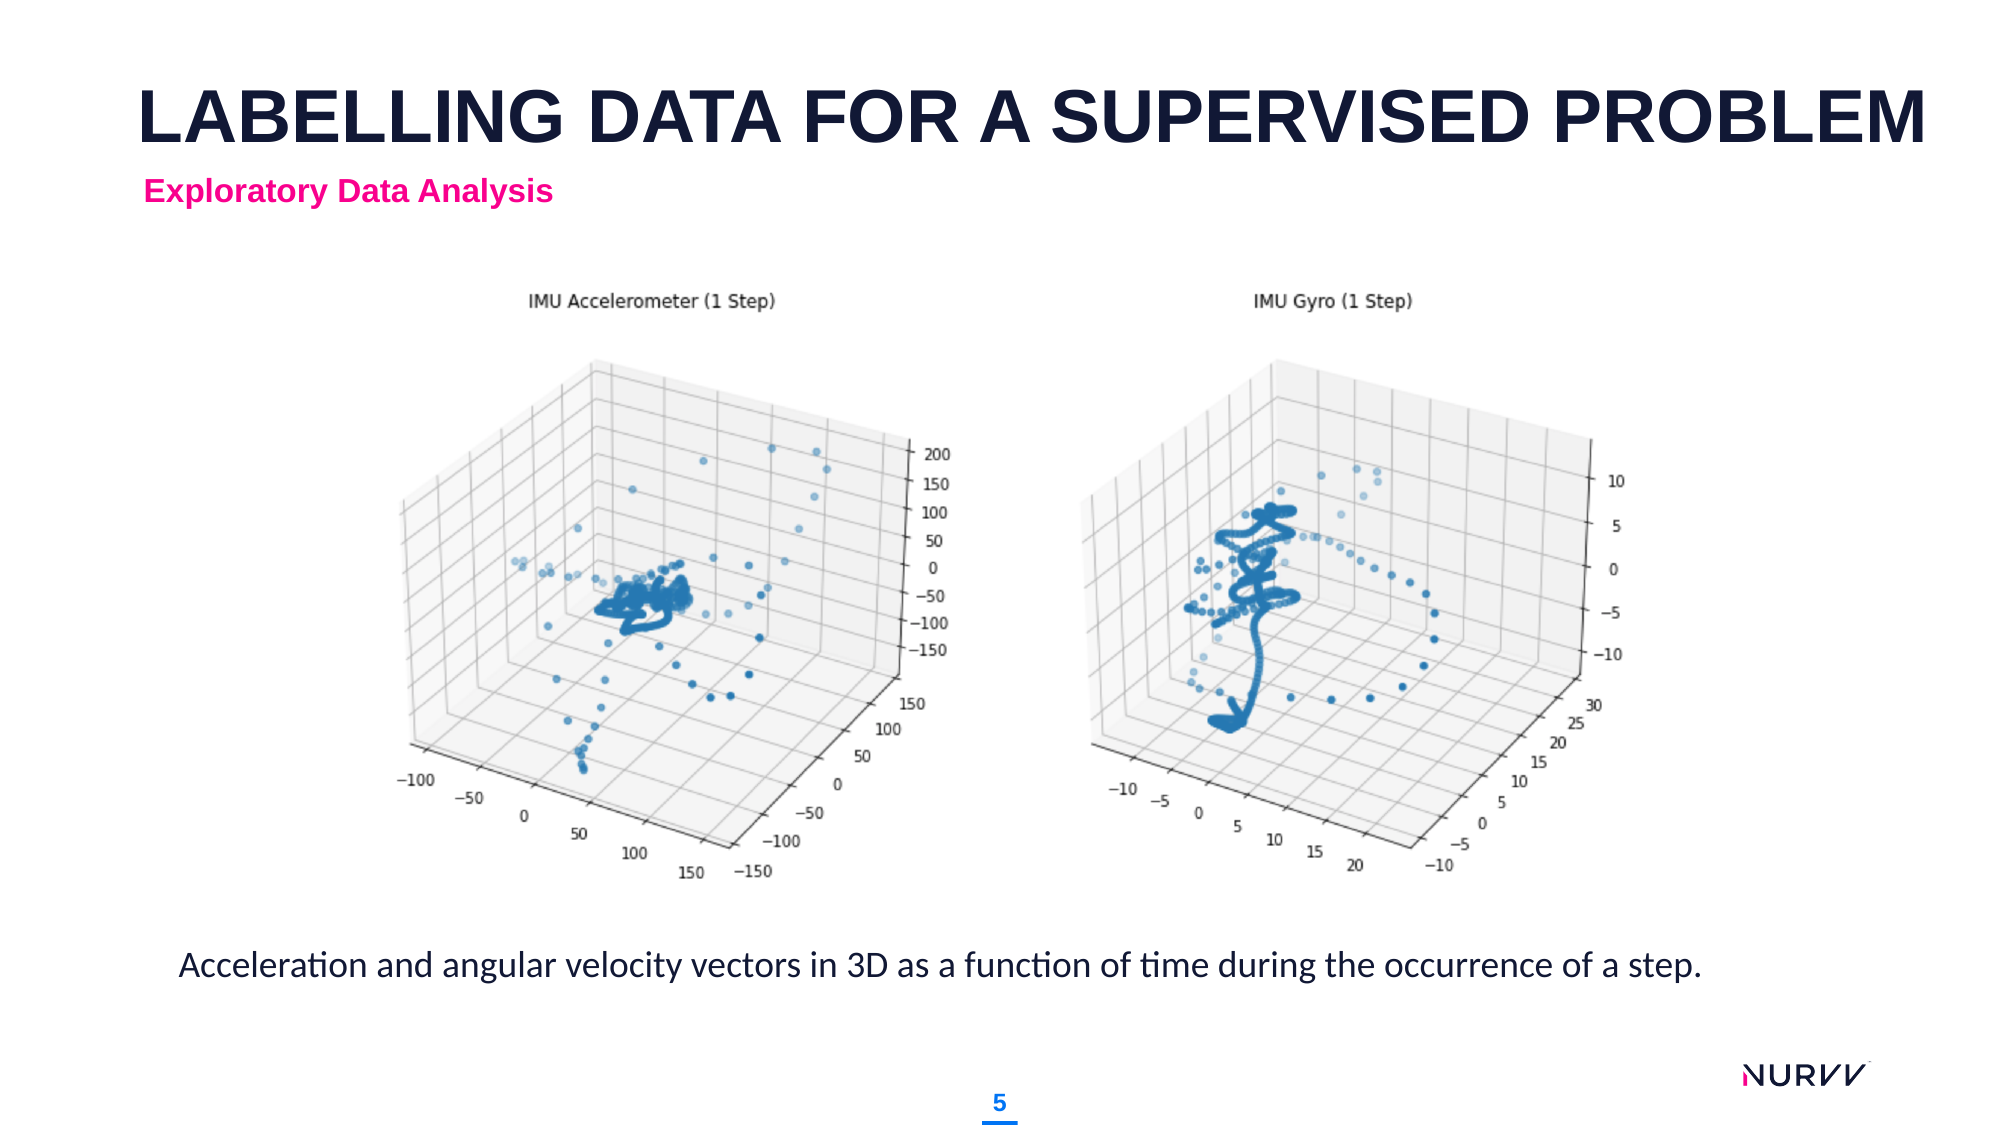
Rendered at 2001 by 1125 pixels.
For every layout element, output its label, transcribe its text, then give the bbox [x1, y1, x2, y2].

title LABELLING DATA FOR A SUPERVISED PROBLEM [125, 56, 1948, 149]
picture [355, 279, 1649, 890]
text_box Acceleration and angular velocity vectors in 3D as a function of time during the occurrence of a step. [163, 933, 1911, 993]
picture [1731, 1052, 1878, 1098]
list Exploratory Data Analysis [128, 161, 1876, 236]
